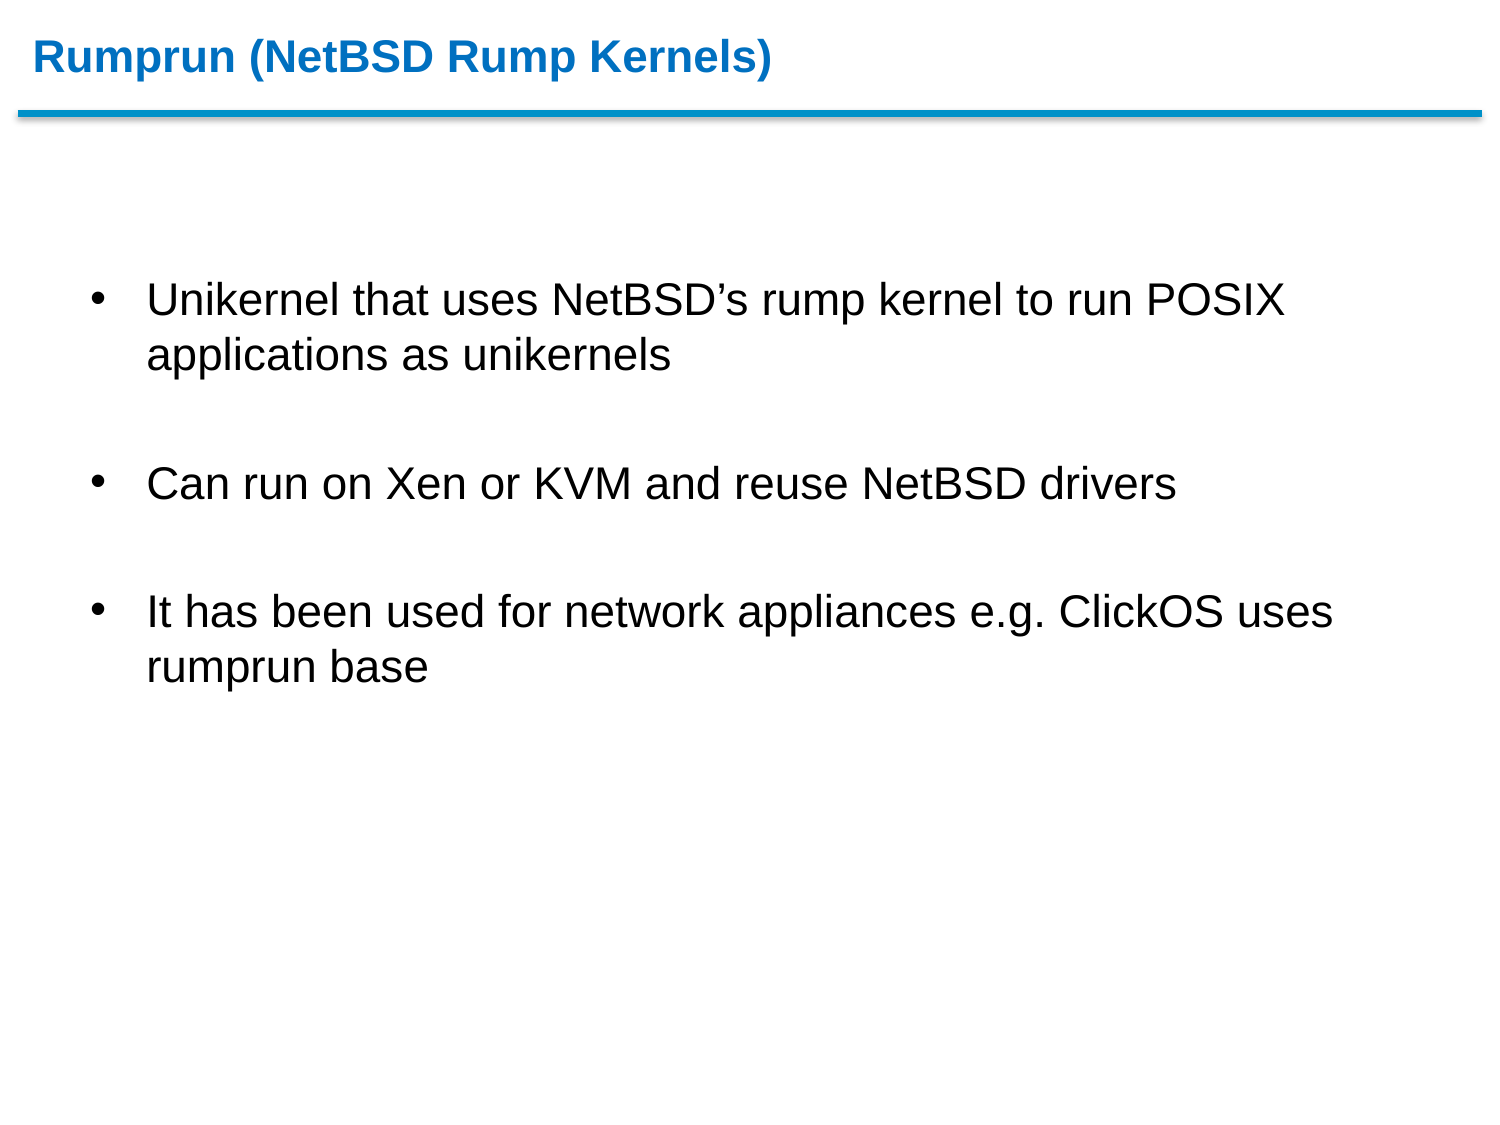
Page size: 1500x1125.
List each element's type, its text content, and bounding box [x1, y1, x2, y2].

list Unikernel that uses NetBSD’s rump kernel to run POSIX applications as unikernels Can run on Xen or KVM and reuse NetBSD drivers It has been used for network appliances e.g. ClickOS uses rumprun base [75, 262, 1411, 1005]
title Rumprun (NetBSD Rump Kernels) [17, 19, 1385, 114]
